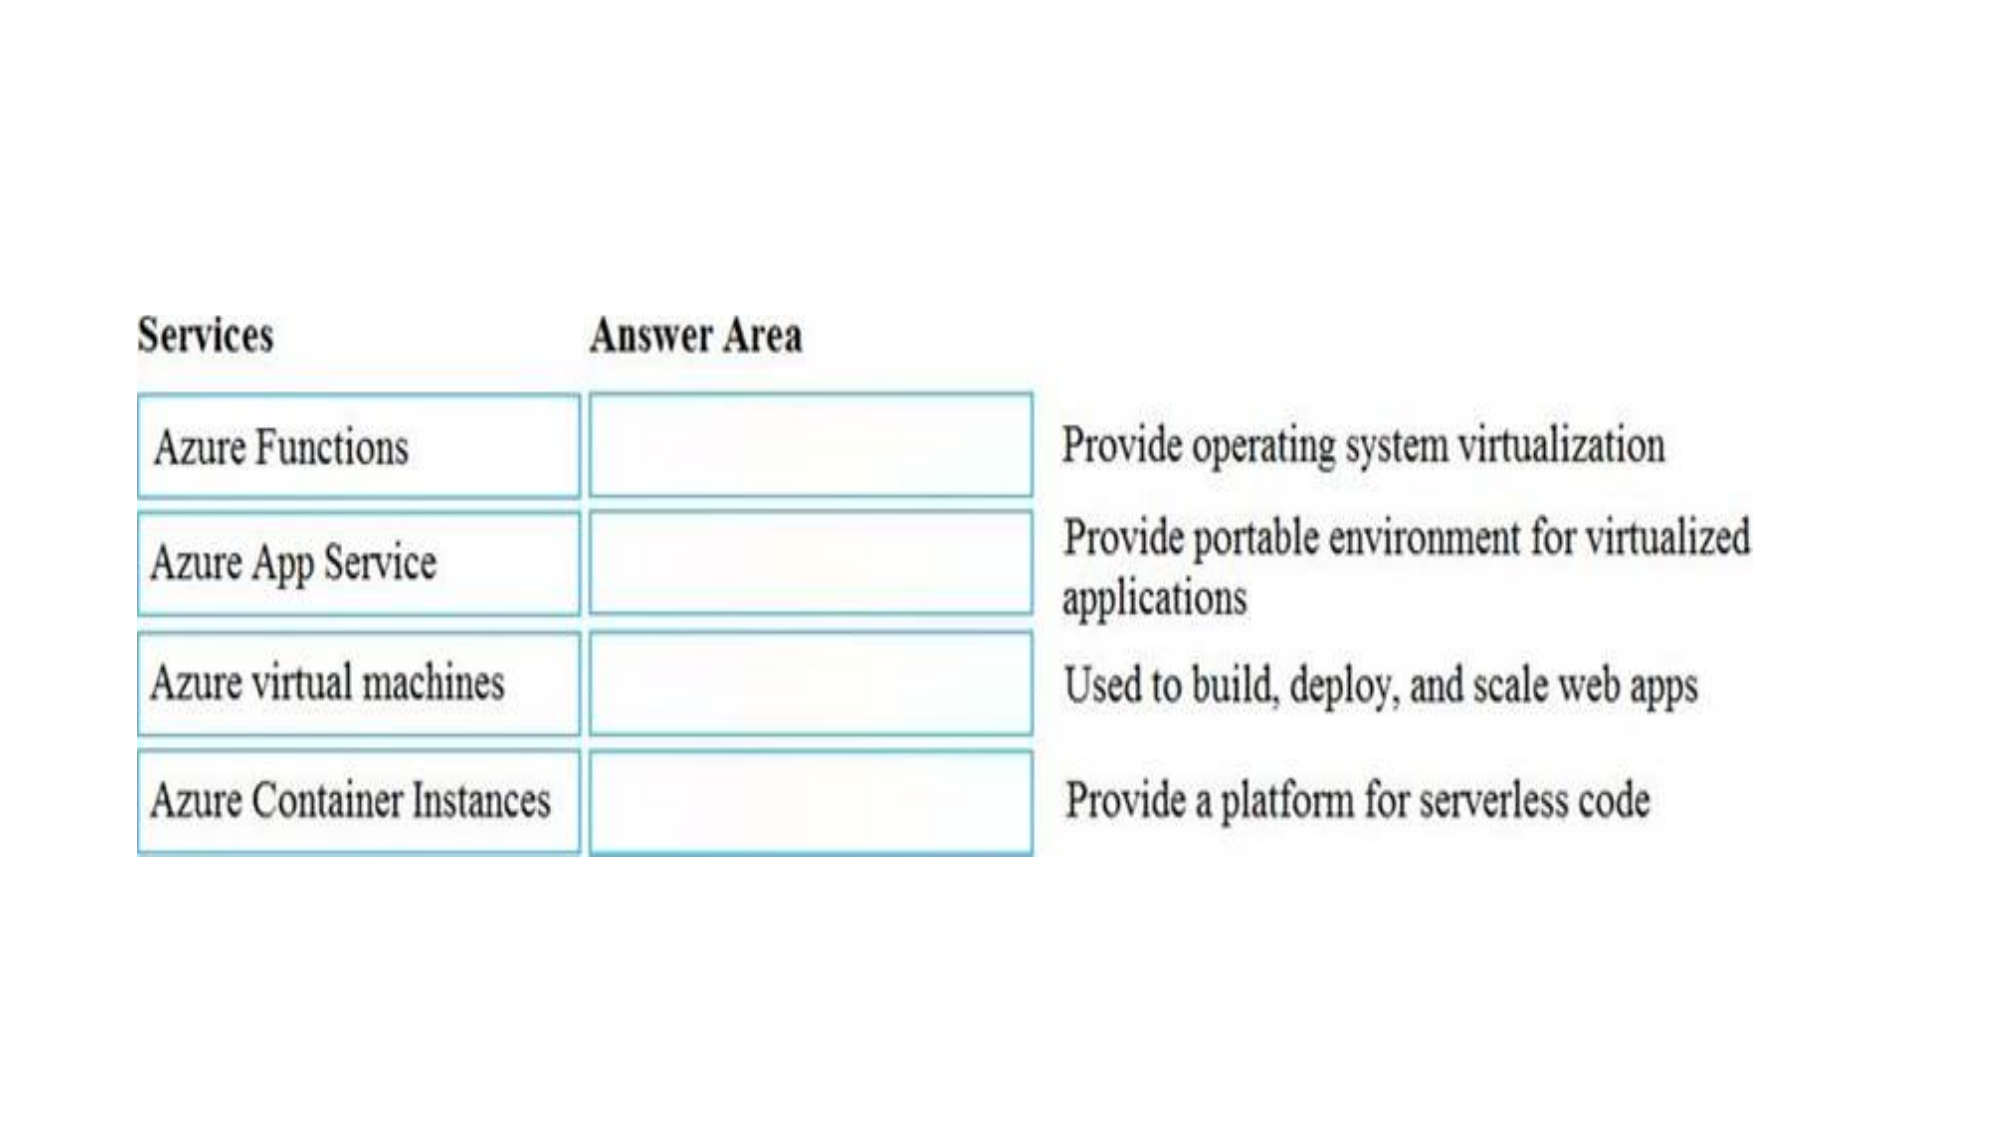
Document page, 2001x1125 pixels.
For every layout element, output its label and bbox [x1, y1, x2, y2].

picture [137, 315, 1753, 857]
